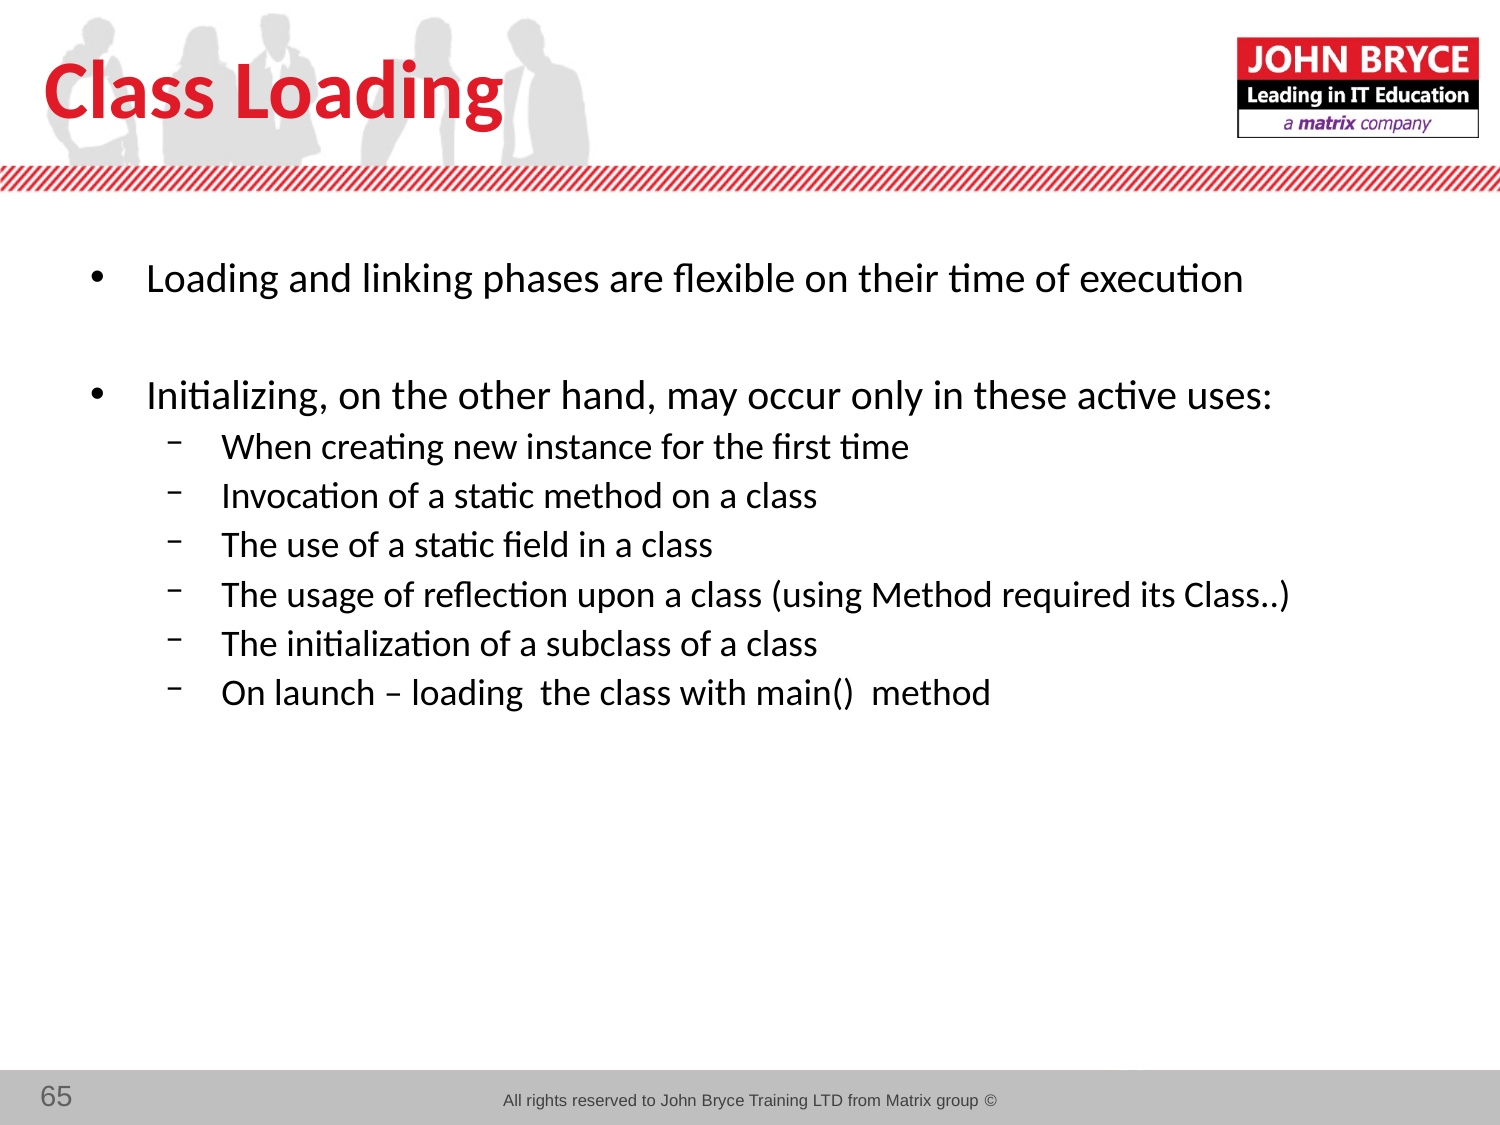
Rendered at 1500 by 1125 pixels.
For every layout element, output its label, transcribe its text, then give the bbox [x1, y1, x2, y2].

title Class Loading [29, 21, 1235, 150]
picture [0, 0, 1500, 1070]
list Loading and linking phases are flexible on their time of execution Initializing, on the other hand, may occur only in these active uses: When creating new instance for the first time Invocation of a static method on a class The use of a static field in a class The usage of reflection upon a class (using Method required its Class..) The initialization of a subclass of a class On launch – loading the class with main() method [75, 243, 1425, 1047]
